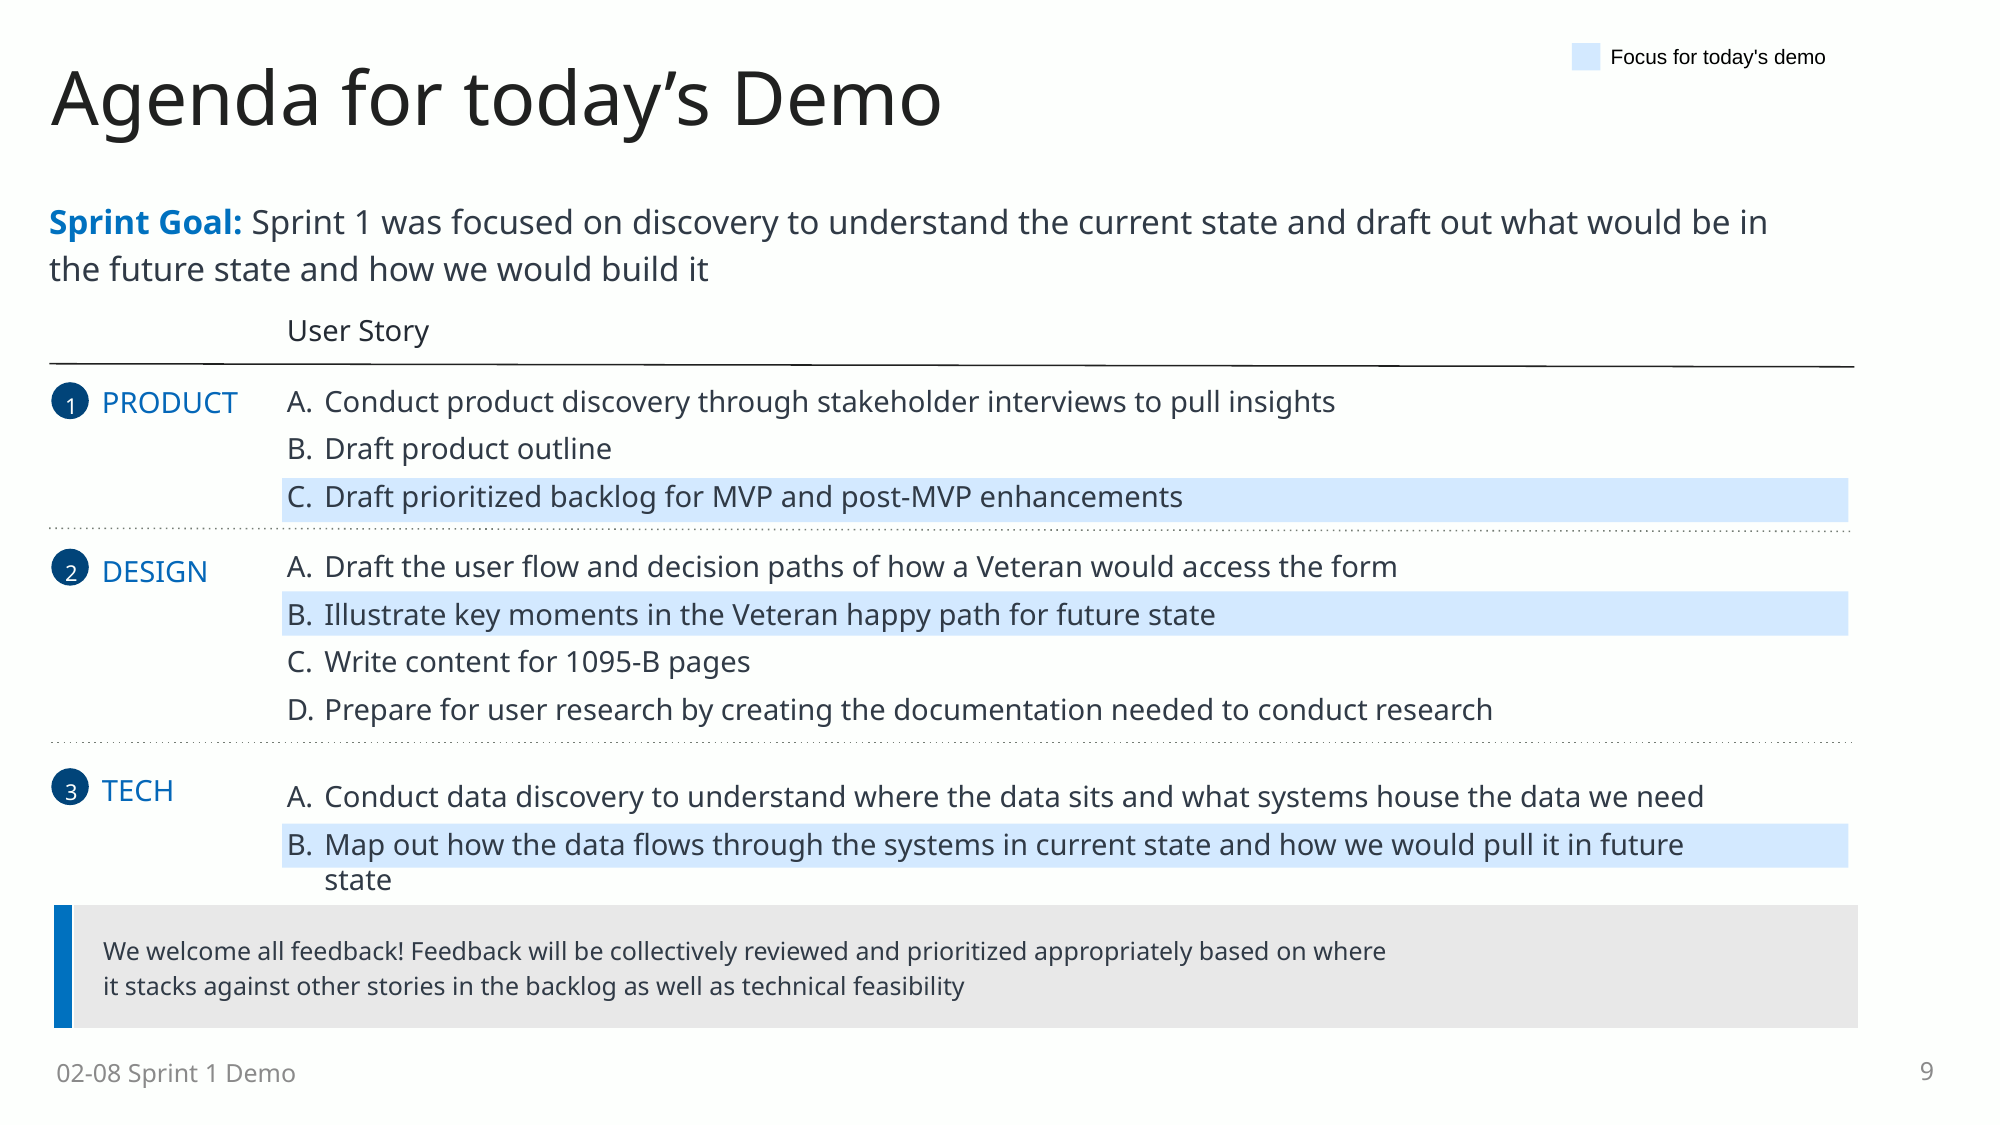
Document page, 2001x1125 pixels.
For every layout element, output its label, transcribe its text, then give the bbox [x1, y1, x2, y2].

text_box [282, 478, 1849, 523]
text_box PRODUCT [101, 384, 248, 420]
title Agenda for today’s Demo [51, 61, 1914, 146]
text_box [282, 823, 286, 868]
table_header [54, 905, 72, 1028]
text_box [49, 363, 1855, 368]
table_header We welcome all feedback! Feedback will be collectively reviewed and prioritized appropriately based on where it stacks against other stories in the backlog as well as technical feasibility [74, 905, 1858, 1028]
text_box [1707, 591, 1849, 636]
text_box Conduct data discovery to understand where the data sits and what systems house the data we need Map out how the data flows through the systems in current state and how we would pull it in future state [286, 778, 1742, 896]
text_box 2 [51, 548, 89, 586]
text_box [1571, 43, 1595, 71]
text_box [282, 591, 286, 636]
text_box 1 [51, 382, 89, 420]
text_box TECH [101, 772, 248, 808]
text_box Sprint Goal: Sprint 1 was focused on discovery to understand the current state and draft out what would be in the future state and how we would build it [49, 195, 1808, 285]
text_box 02-08 Sprint 1 Demo [48, 1042, 319, 1103]
text_box 3 [51, 768, 89, 806]
text_box Focus for today's demo [1595, 35, 2000, 76]
text_box Draft the user flow and decision paths of how a Veteran would access the form Illustrate key moments in the Veteran happy path for future state Write content for 1095-B pages Prepare for user research by creating the documentation needed to conduct research [286, 548, 1707, 727]
text_box User Story [286, 311, 1914, 347]
text_box DESIGN [101, 552, 248, 589]
text_box ‹#› [1882, 1042, 1949, 1103]
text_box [48, 528, 1855, 532]
text_box [1742, 823, 1849, 868]
text_box Conduct product discovery through stakeholder interviews to pull insights Draft product outline Draft prioritized backlog for MVP and post-MVP enhancements [286, 383, 1671, 514]
